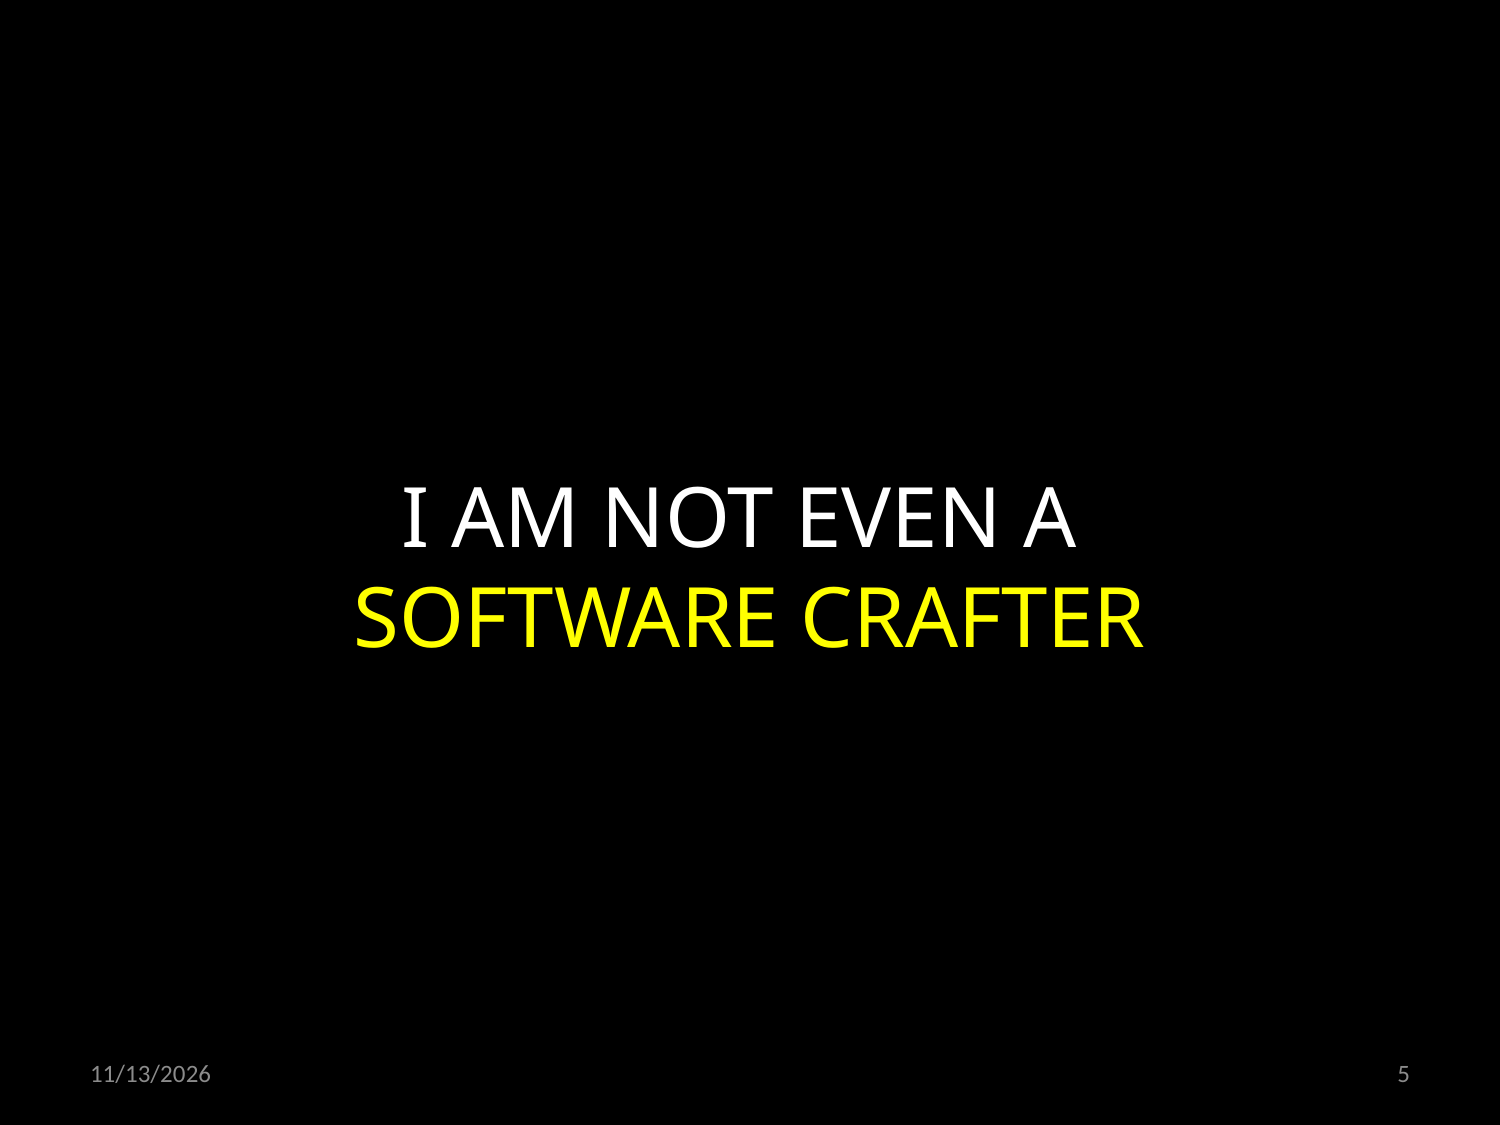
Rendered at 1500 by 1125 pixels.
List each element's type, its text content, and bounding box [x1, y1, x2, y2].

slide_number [75, 1042, 425, 1103]
slide_number 5 [1074, 1042, 1425, 1103]
list I AM NOT EVEN A SOFTWARE CRAFTER [0, 457, 1500, 559]
